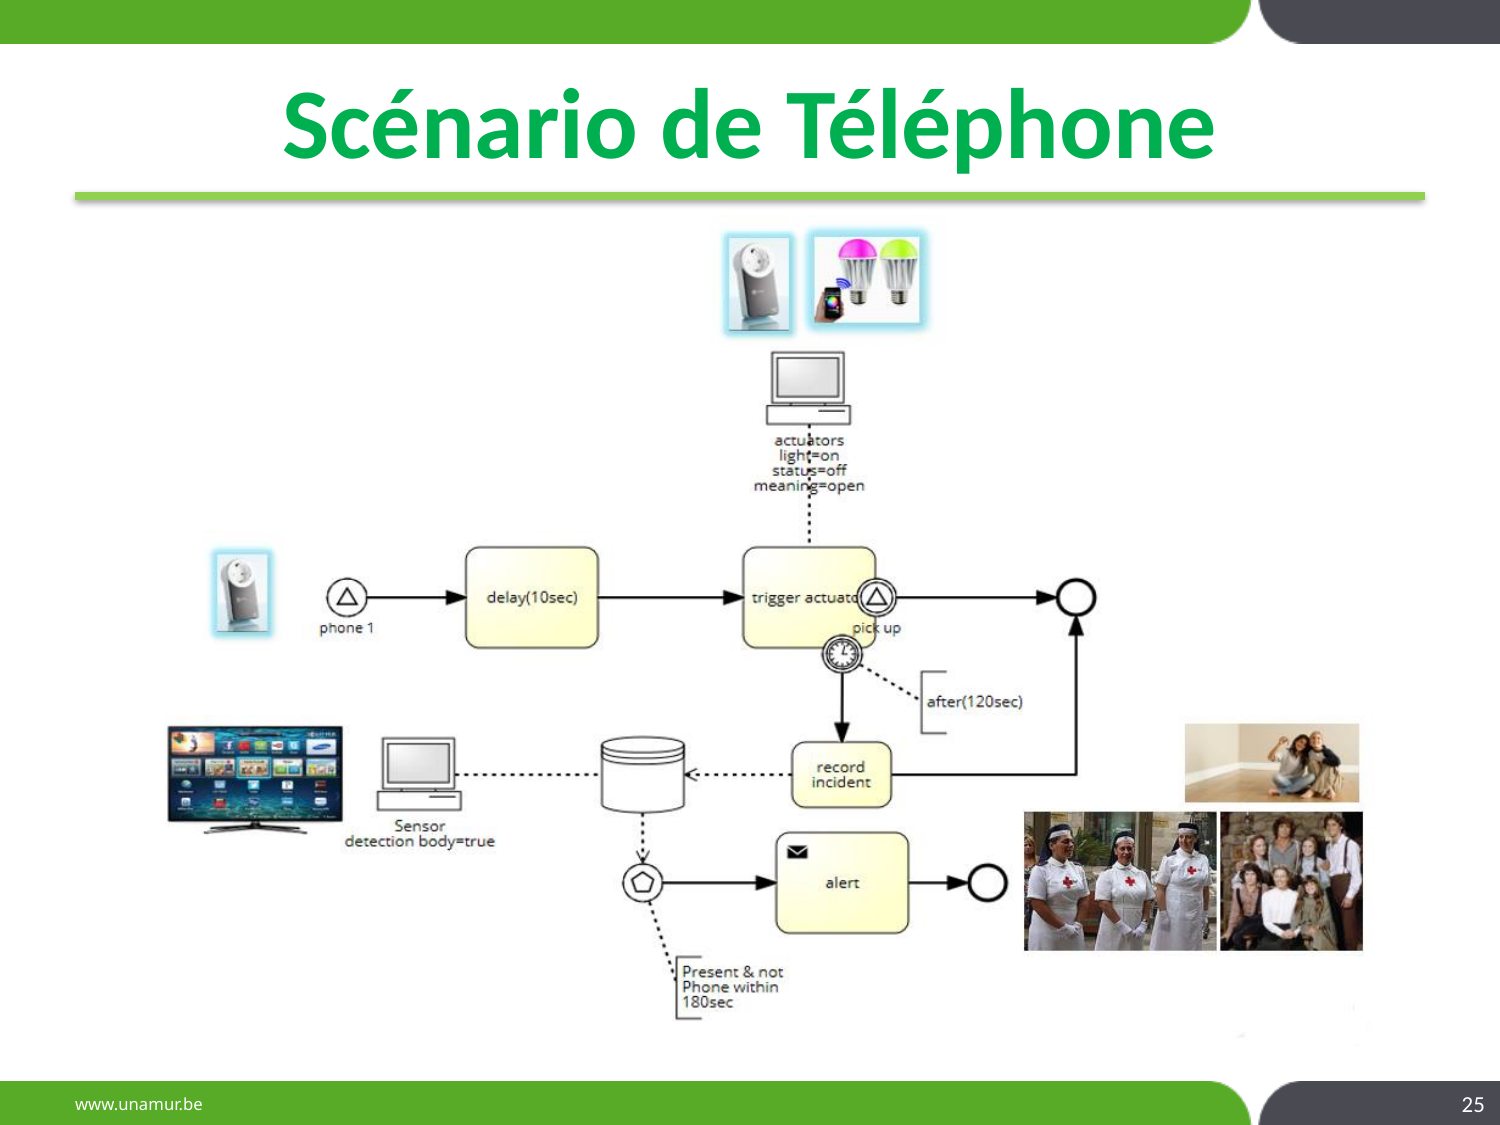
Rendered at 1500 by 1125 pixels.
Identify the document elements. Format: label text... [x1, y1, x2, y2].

title Scénario de Téléphone [75, 51, 1425, 182]
slide_number 25 [1267, 1081, 1500, 1125]
picture [125, 215, 1375, 1047]
